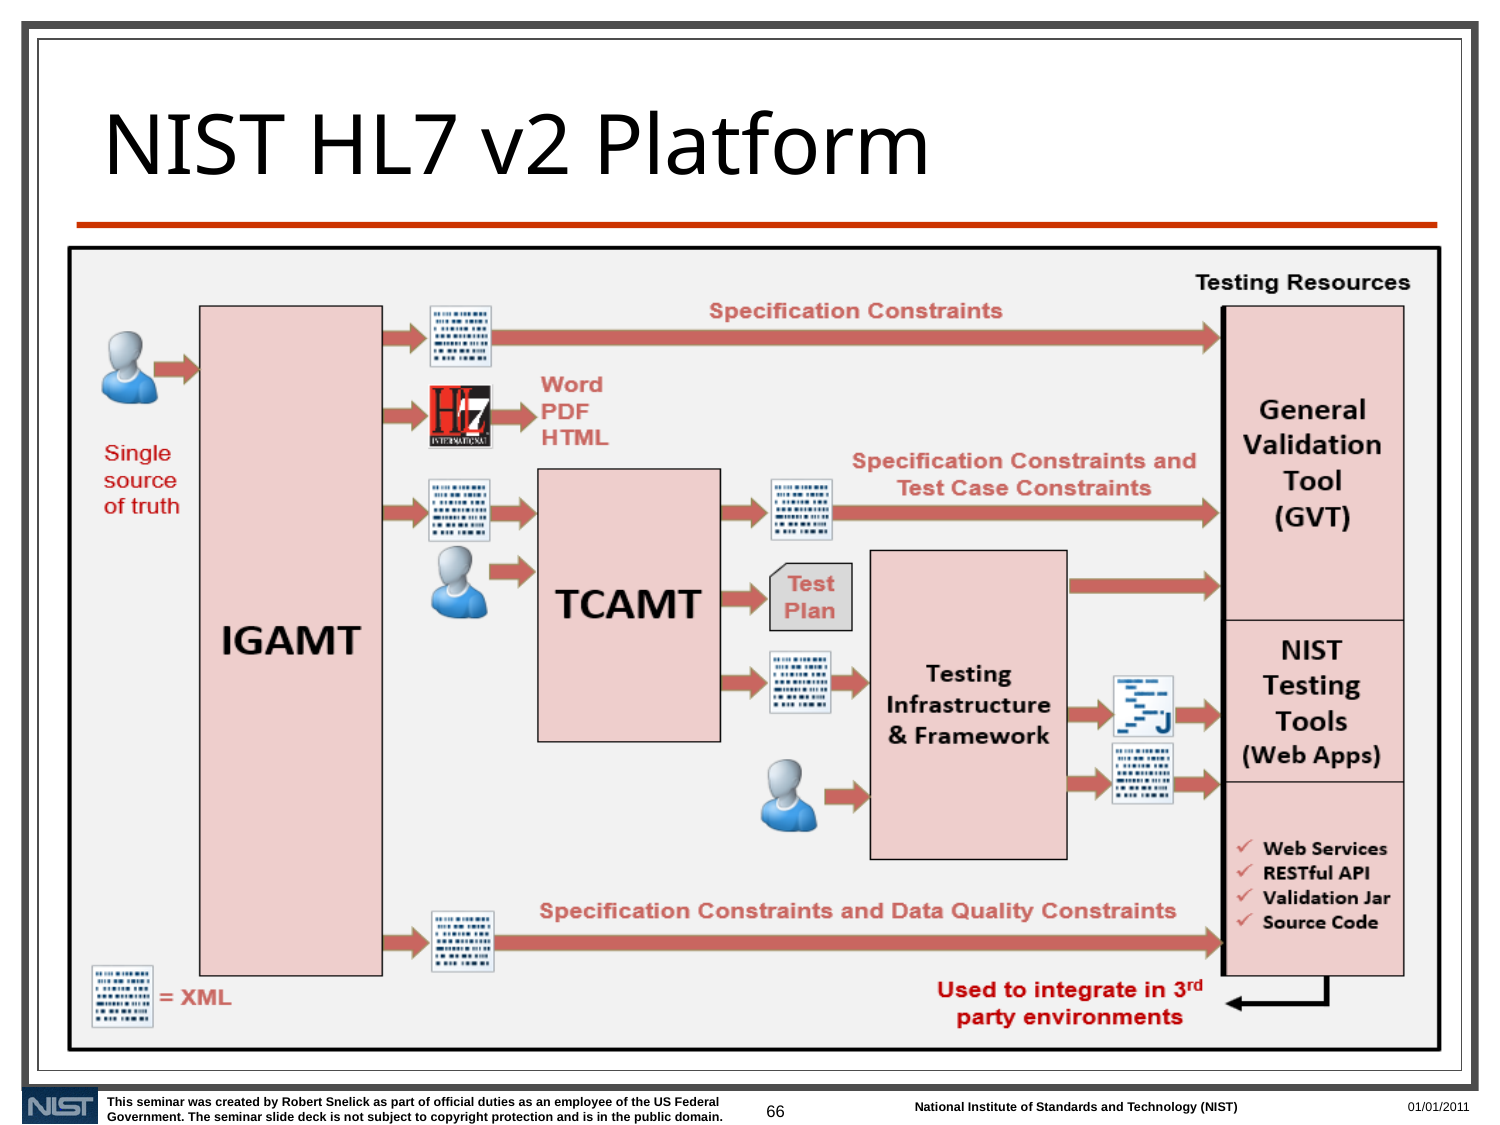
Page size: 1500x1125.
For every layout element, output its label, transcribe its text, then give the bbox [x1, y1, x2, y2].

slide_number 66 [712, 1071, 801, 1125]
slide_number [1392, 1090, 1488, 1115]
title NIST HL7 v2 Platform [87, 62, 1426, 199]
picture [22, 1087, 98, 1124]
picture [62, 237, 1451, 1062]
